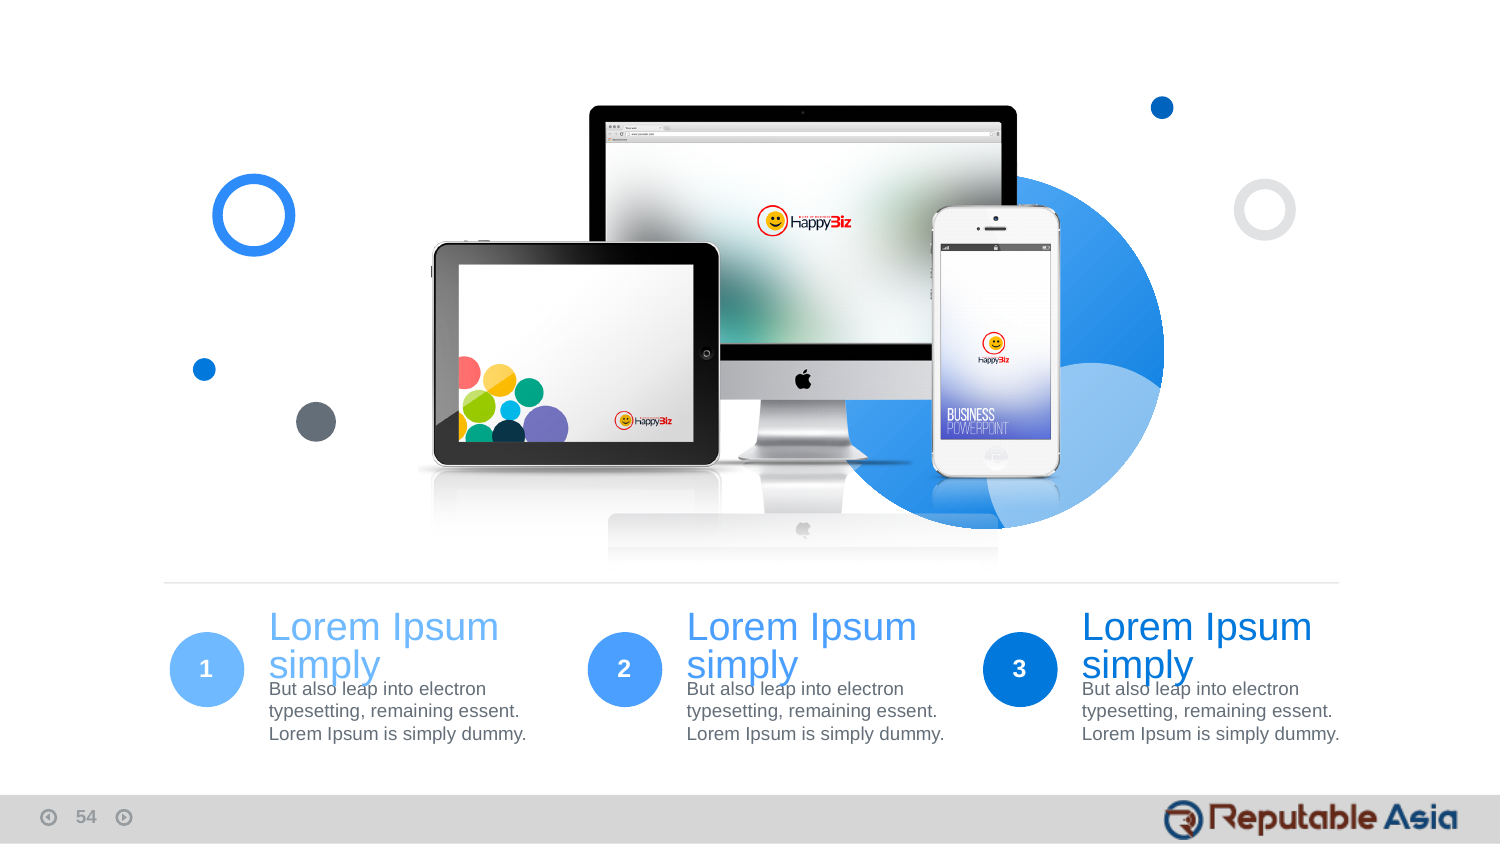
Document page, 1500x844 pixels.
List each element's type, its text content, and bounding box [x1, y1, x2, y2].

picture [288, 102, 1211, 573]
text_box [977, 631, 1062, 708]
picture [1162, 799, 1459, 840]
text_box [192, 358, 216, 381]
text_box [1081, 621, 1342, 749]
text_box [163, 631, 249, 708]
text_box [686, 621, 947, 749]
slide_number 54 [52, 797, 121, 829]
text_box [1153, 96, 1172, 101]
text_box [268, 621, 529, 749]
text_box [581, 631, 667, 708]
text_box [1239, 183, 1291, 236]
text_box [217, 178, 283, 252]
